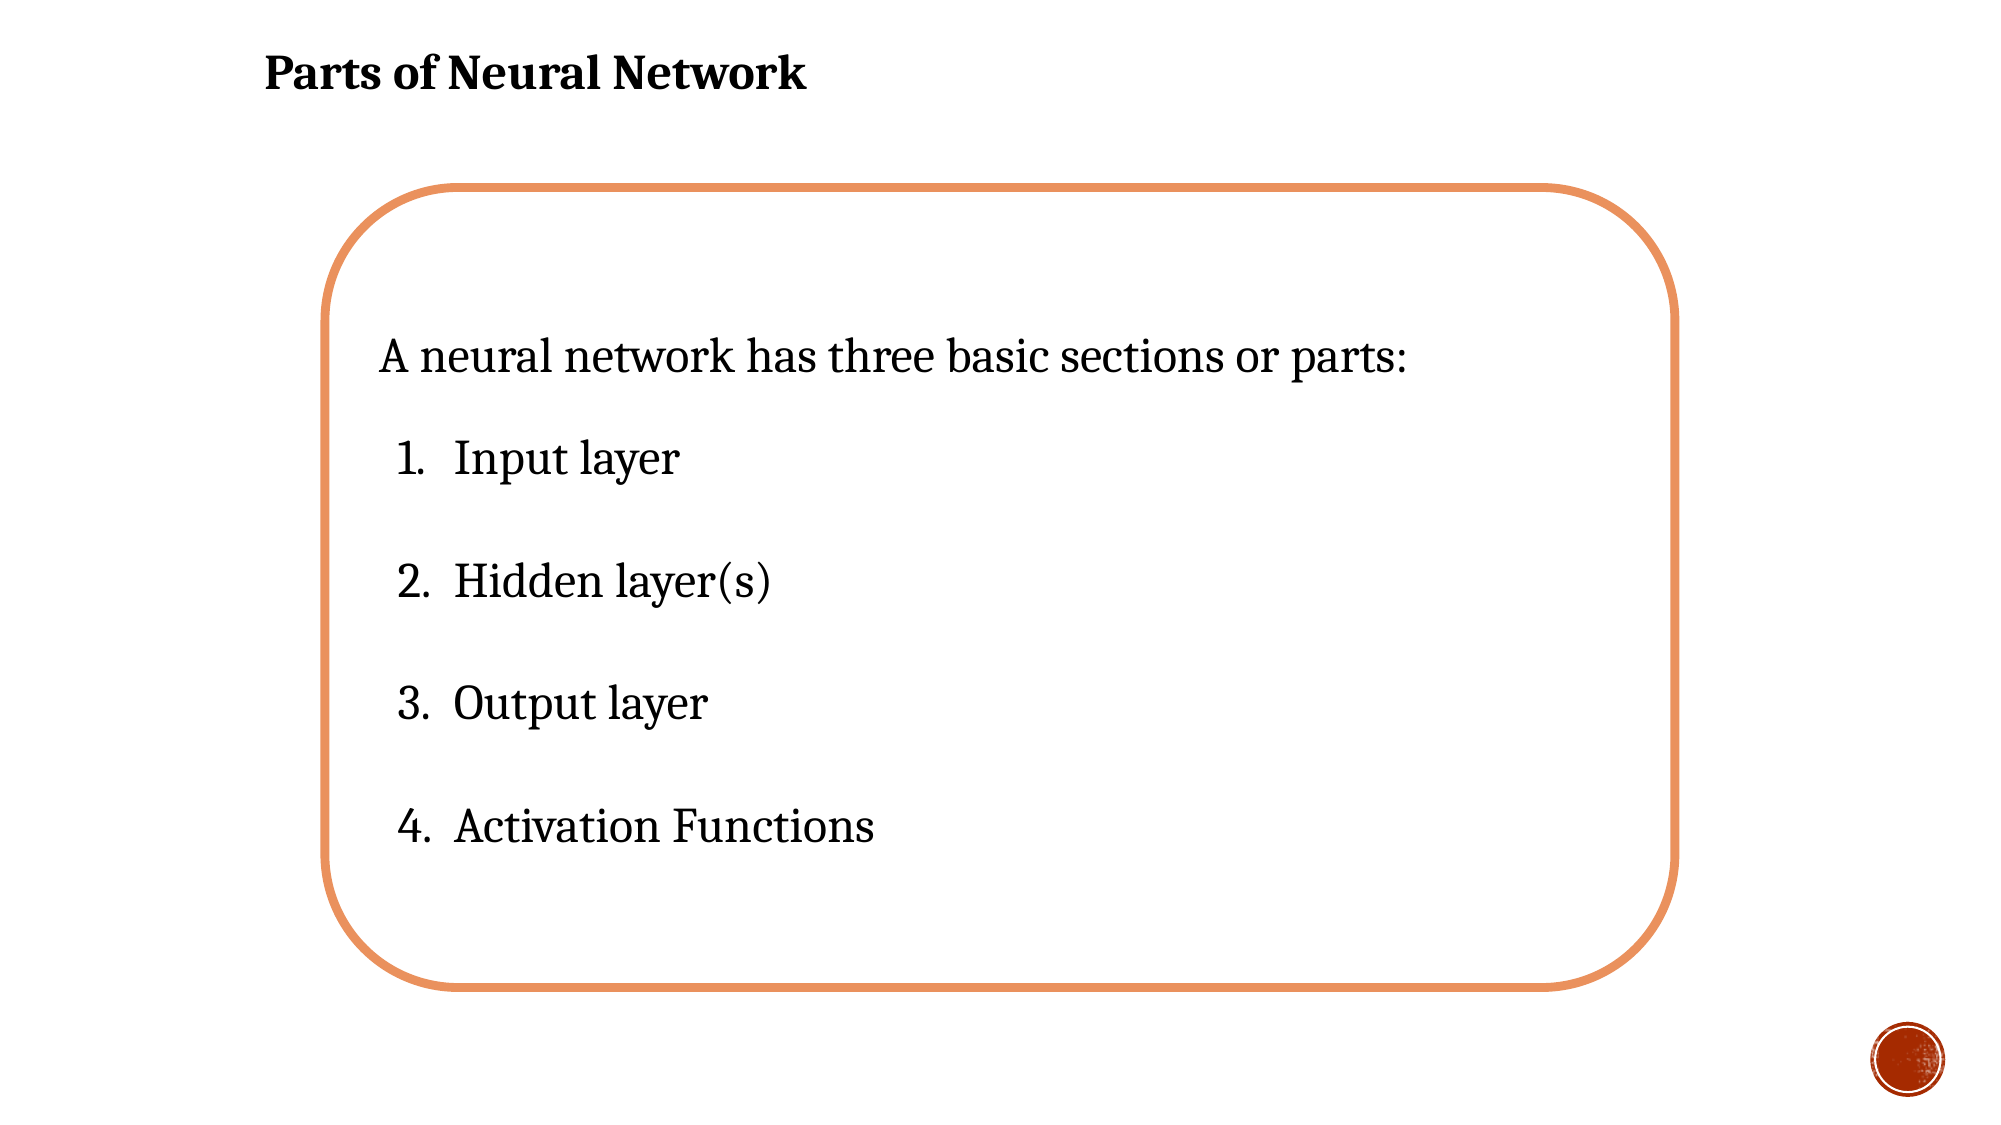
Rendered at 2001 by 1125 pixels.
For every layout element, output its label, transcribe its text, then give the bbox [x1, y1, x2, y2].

text_box A neural network has three basic sections or parts: Input layer Hidden layer(s) Output layer Activation Functions [324, 186, 1676, 989]
text_box Parts of Neural Network [249, 32, 1388, 125]
